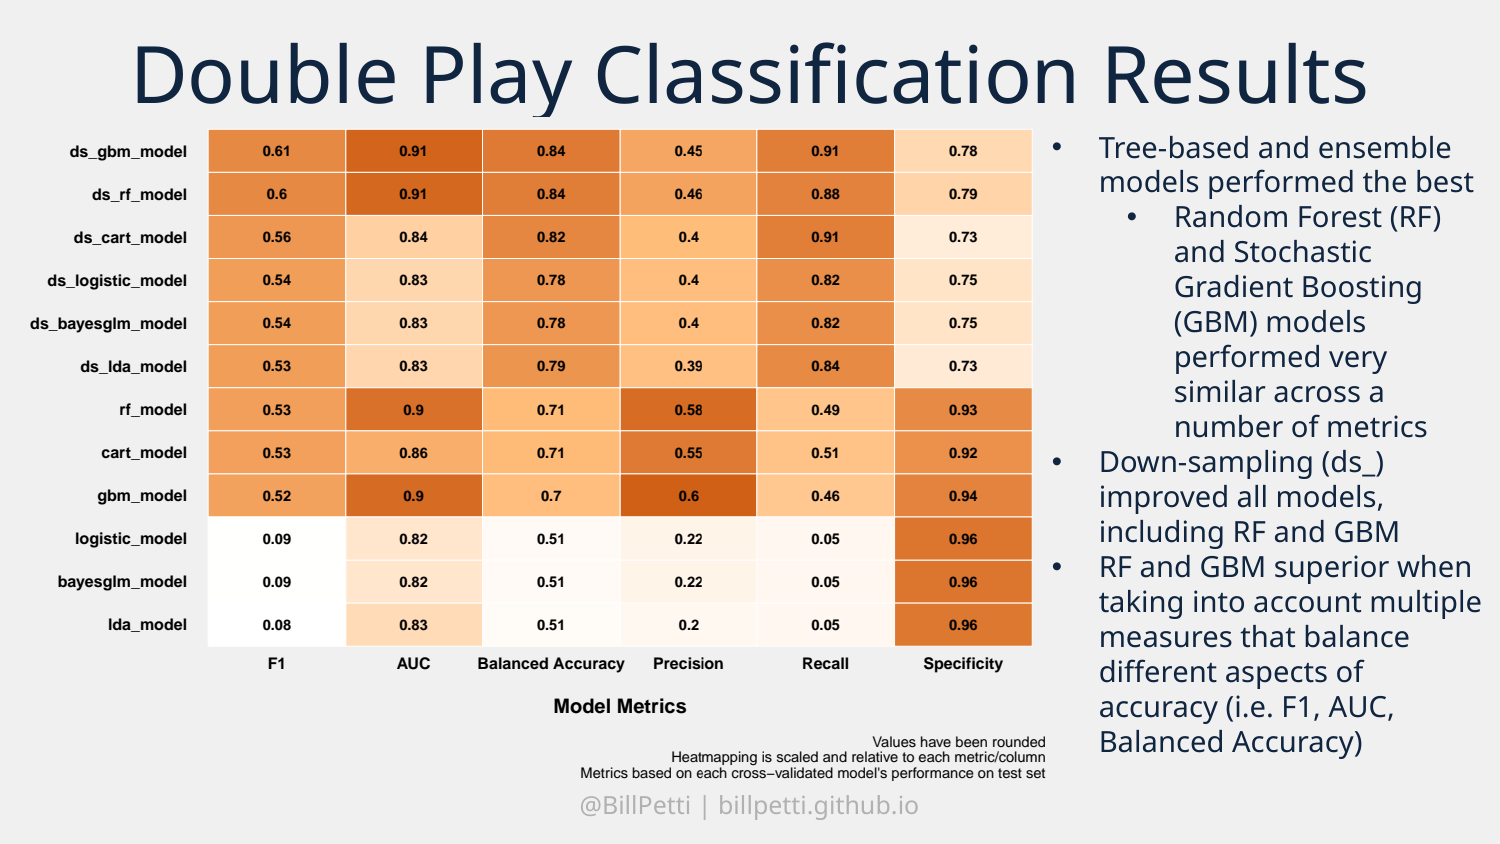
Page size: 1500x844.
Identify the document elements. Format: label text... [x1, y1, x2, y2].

title Double Play Classification Results [75, 1, 1425, 121]
text_box Tree-based and ensemble models performed the best Random Forest (RF) and Stochastic Gradient Boosting (GBM) models performed very similar across a number of metrics Down-sampling (ds_) improved all models, including RF and GBM RF and GBM superior when taking into account multiple measures that balance different aspects of accuracy (i.e. F1, AUC, Balanced Accuracy) [1055, 121, 1500, 766]
picture [0, 116, 1052, 787]
footer @BillPetti | billpetti.github.io [512, 796, 988, 827]
